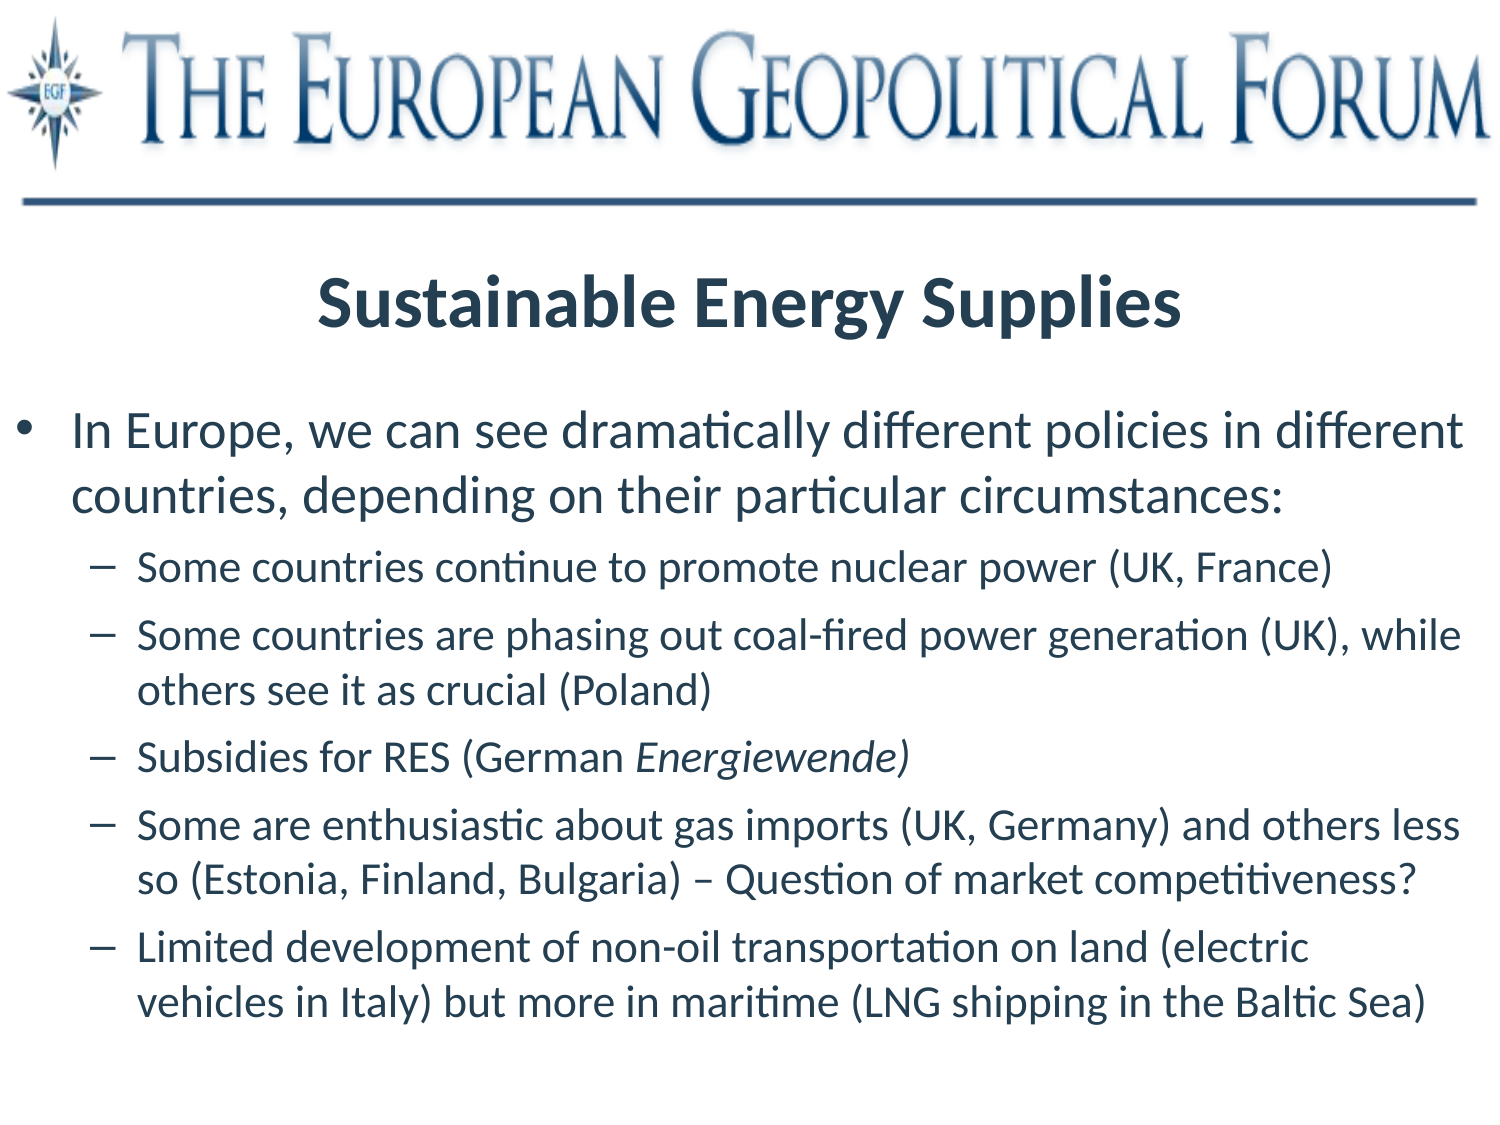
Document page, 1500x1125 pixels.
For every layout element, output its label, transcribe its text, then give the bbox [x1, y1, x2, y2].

title Sustainable Energy Supplies [0, 216, 1500, 387]
list In Europe, we can see dramatically different policies in different countries, depending on their particular circumstances: Some countries continue to promote nuclear power (UK, France) Some countries are phasing out coal-fired power generation (UK), while others see it as crucial (Poland) Subsidies for RES (German Energiewende) Some are enthusiastic about gas imports (UK, Germany) and others less so (Estonia, Finland, Bulgaria) – Question of market competitiveness? Limited development of non-oil transportation on land (electric vehicles in Italy) but more in maritime (LNG shipping in the Baltic Sea) [0, 386, 1483, 1125]
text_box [0, 0, 1500, 209]
